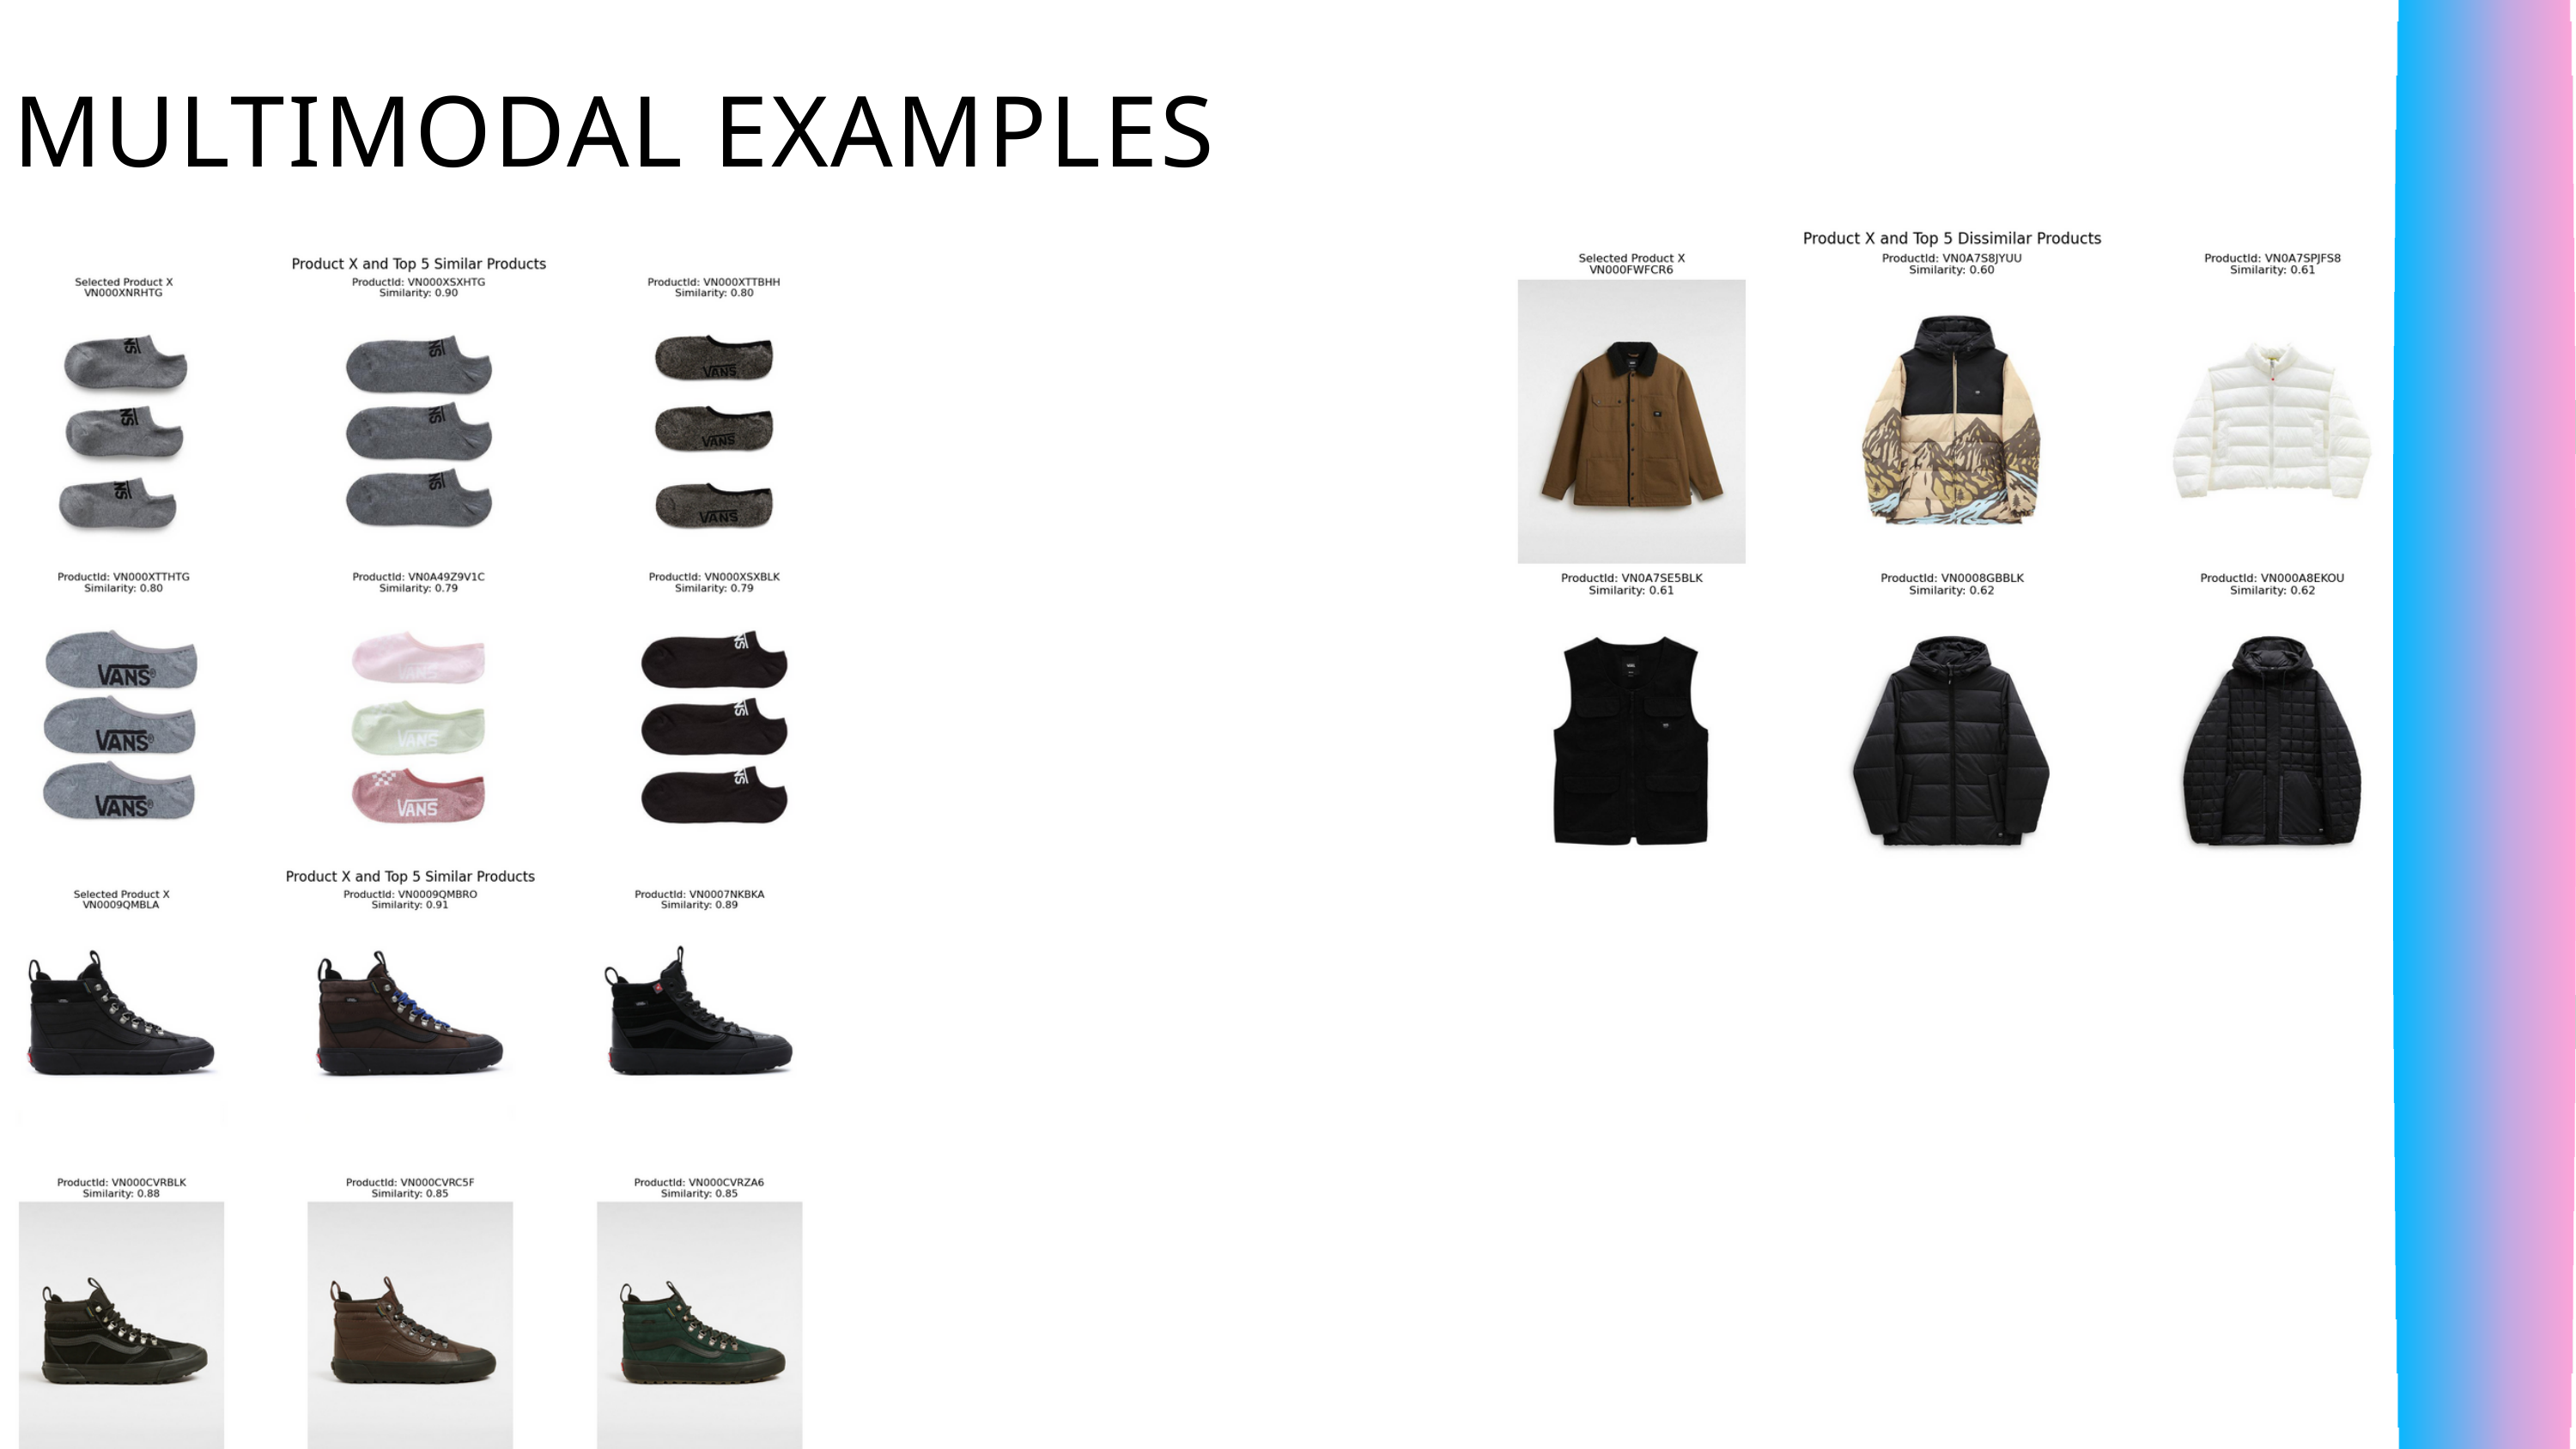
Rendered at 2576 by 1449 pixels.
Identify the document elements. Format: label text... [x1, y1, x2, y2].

text_box [13, 864, 808, 1449]
text_box [13, 252, 825, 865]
text_box MULTIMODAL EXAMPLES [13, 49, 1691, 187]
text_box [1510, 225, 2393, 891]
text_box [2392, 0, 2576, 1449]
